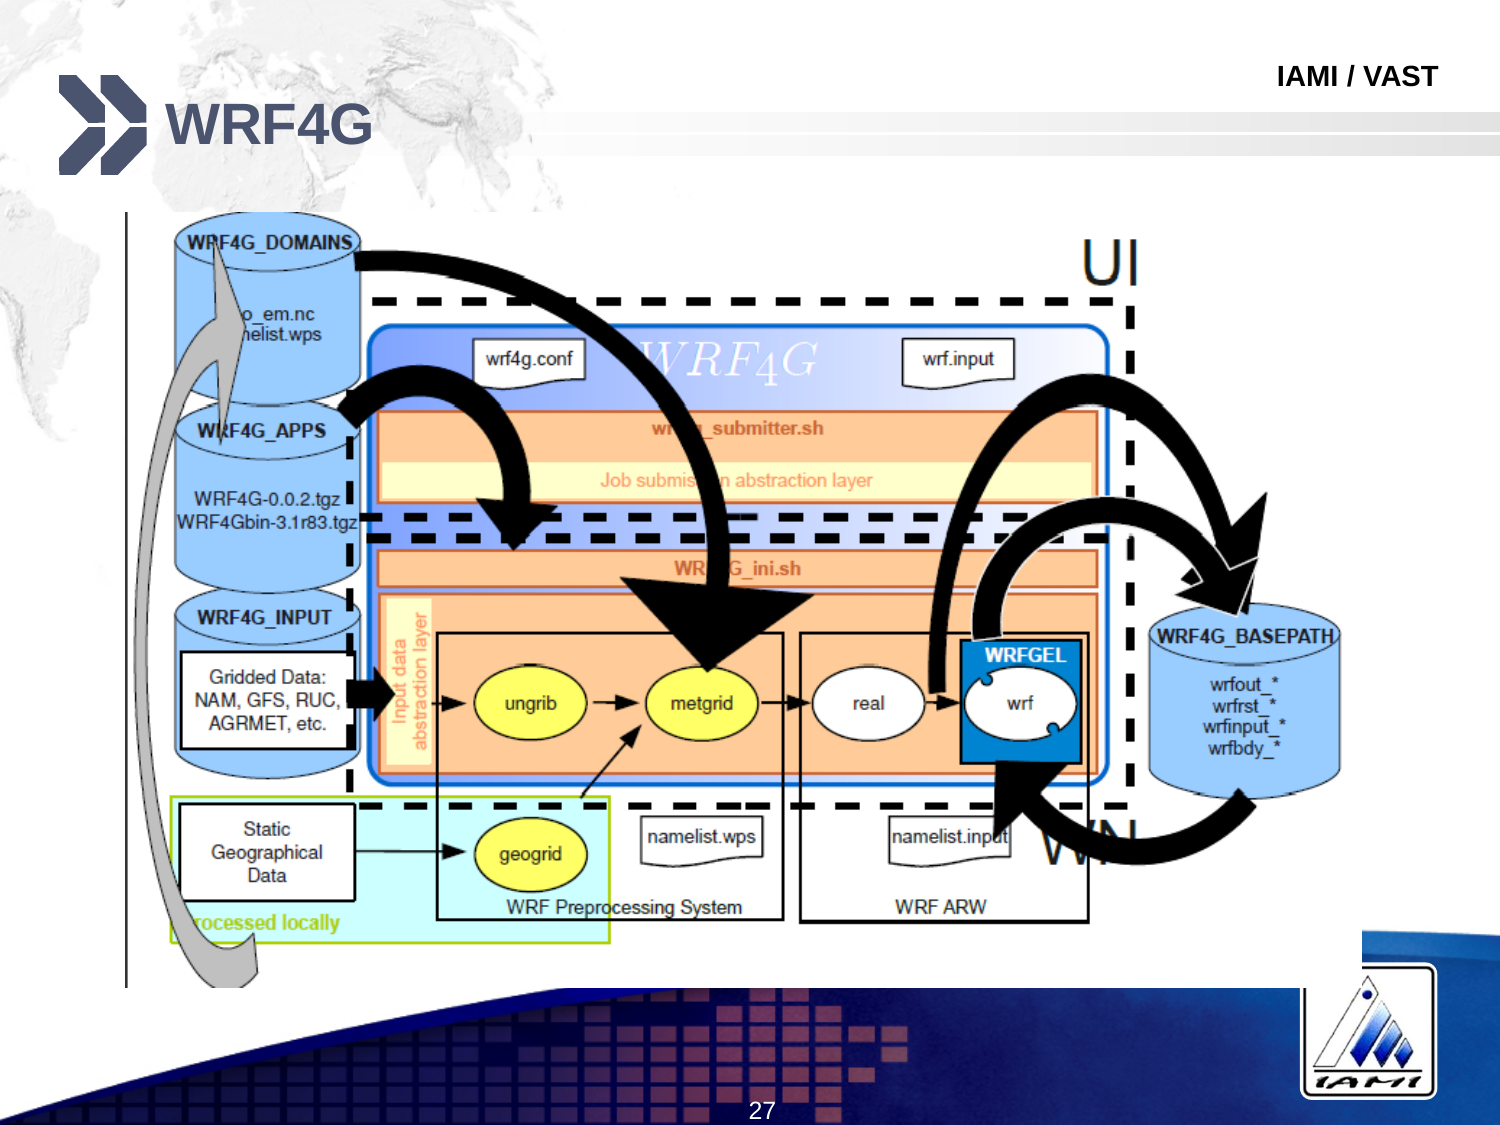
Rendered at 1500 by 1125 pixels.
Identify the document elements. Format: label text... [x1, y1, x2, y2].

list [125, 212, 1363, 988]
picture [1388, 69, 1393, 78]
title WRF4G [149, 74, 1388, 168]
slide_number 27 [587, 1087, 938, 1125]
picture [0, 0, 1500, 1125]
